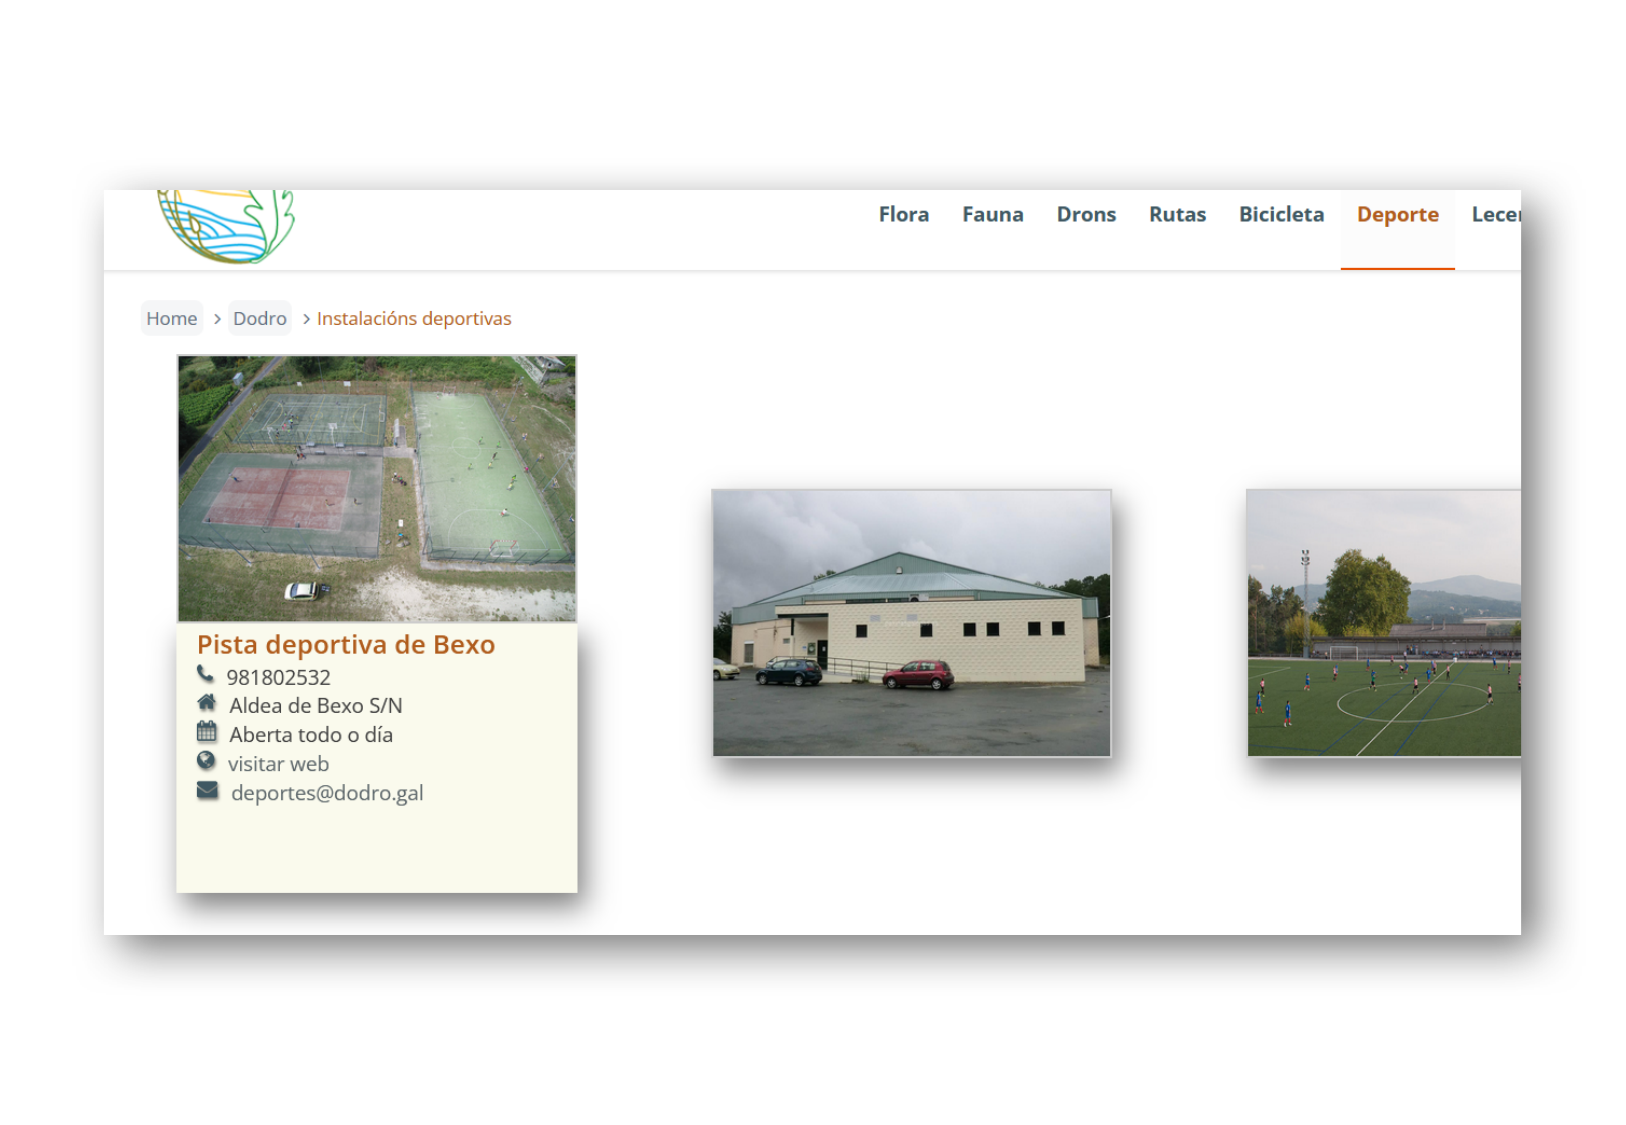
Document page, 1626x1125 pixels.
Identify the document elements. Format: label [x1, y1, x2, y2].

picture [103, 190, 1522, 935]
